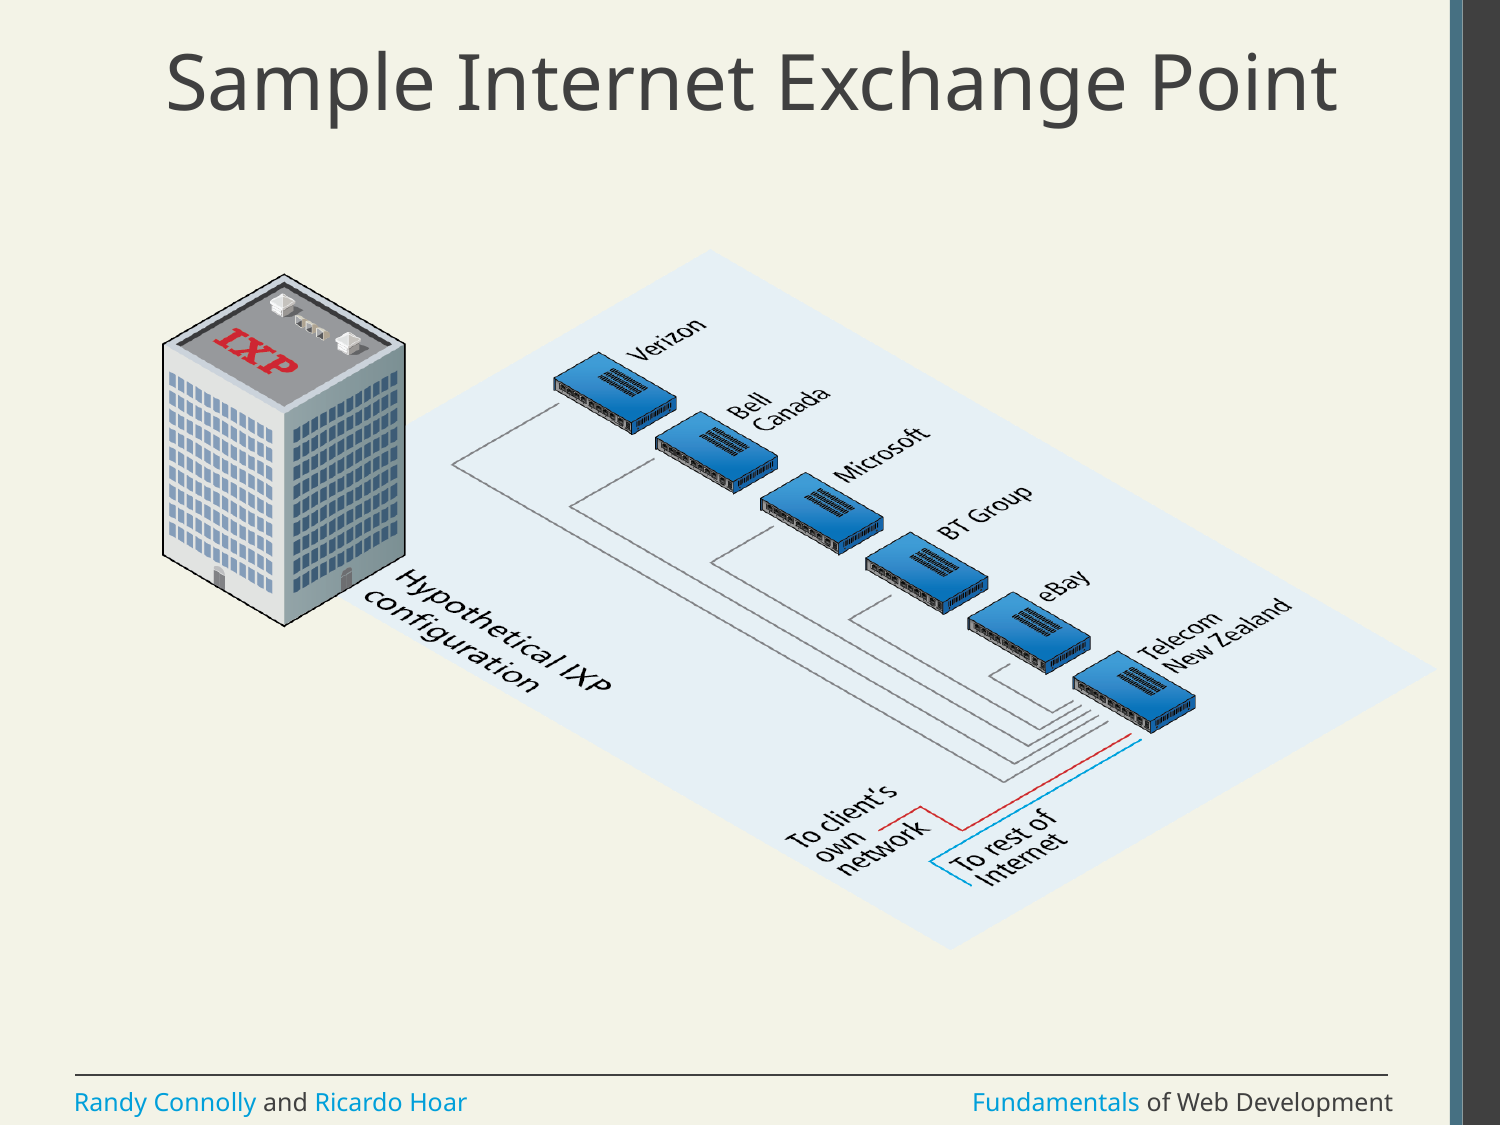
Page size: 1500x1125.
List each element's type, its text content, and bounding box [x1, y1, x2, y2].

picture [162, 249, 1437, 951]
title Sample Internet Exchange Point [150, 24, 1450, 200]
